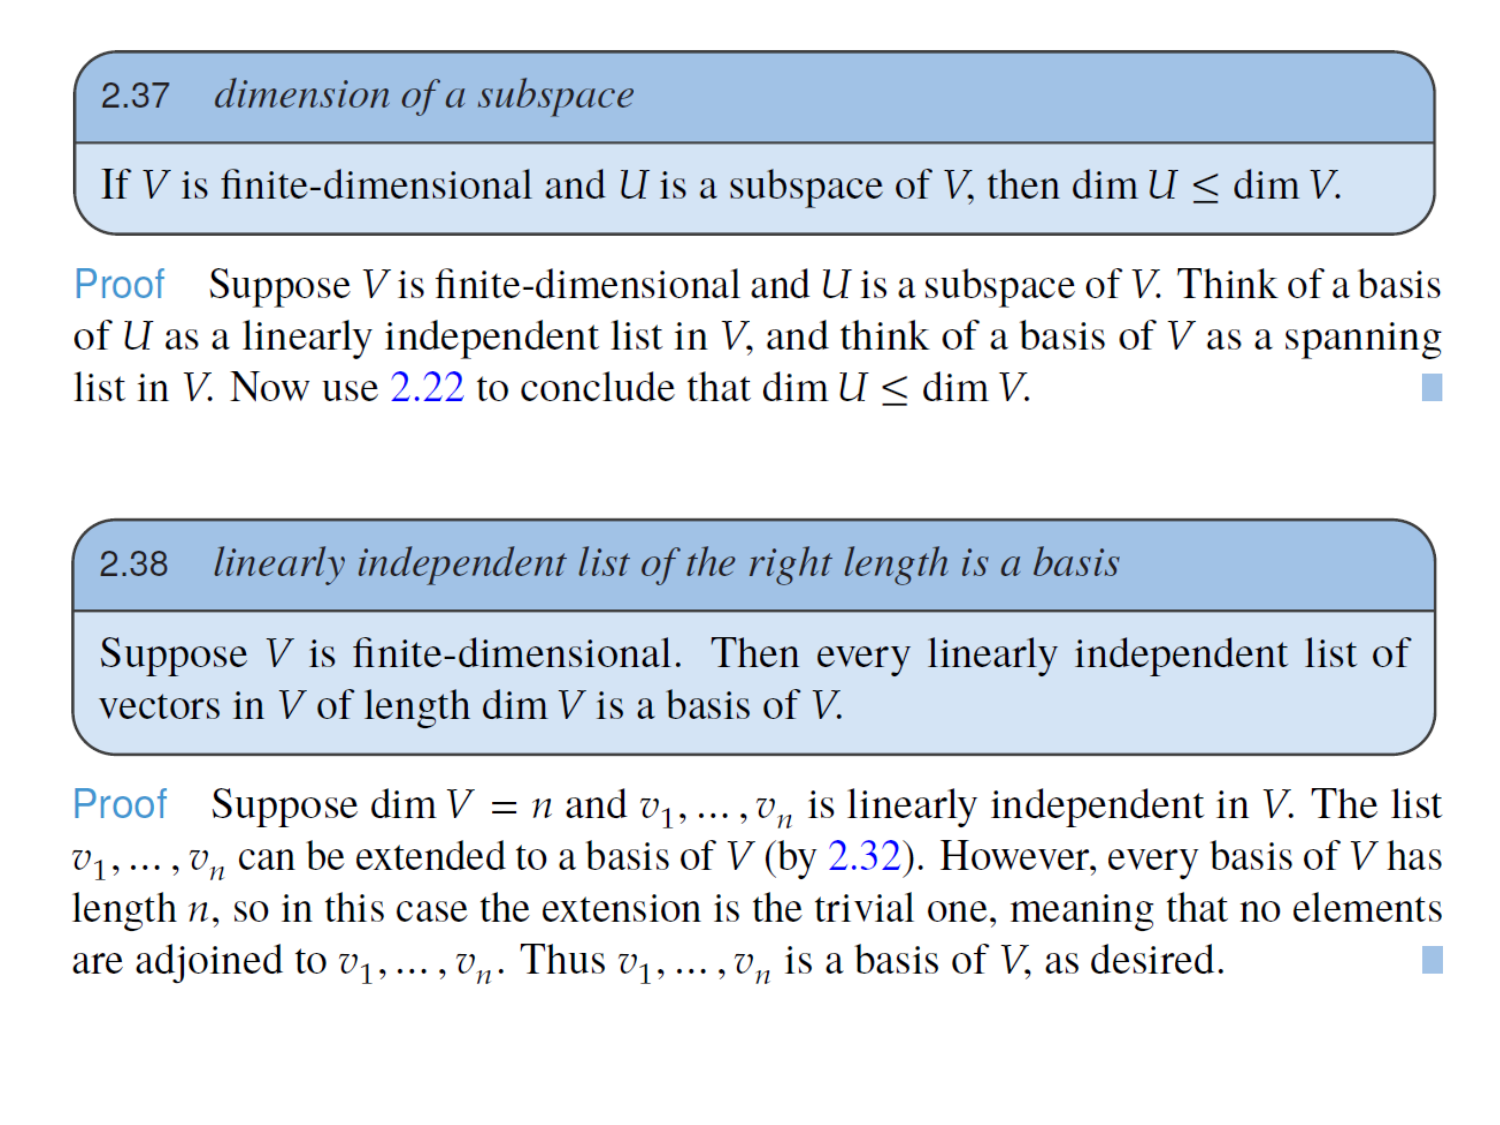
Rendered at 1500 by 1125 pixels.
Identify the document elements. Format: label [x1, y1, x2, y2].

picture [42, 37, 1458, 436]
picture [61, 507, 1458, 1006]
